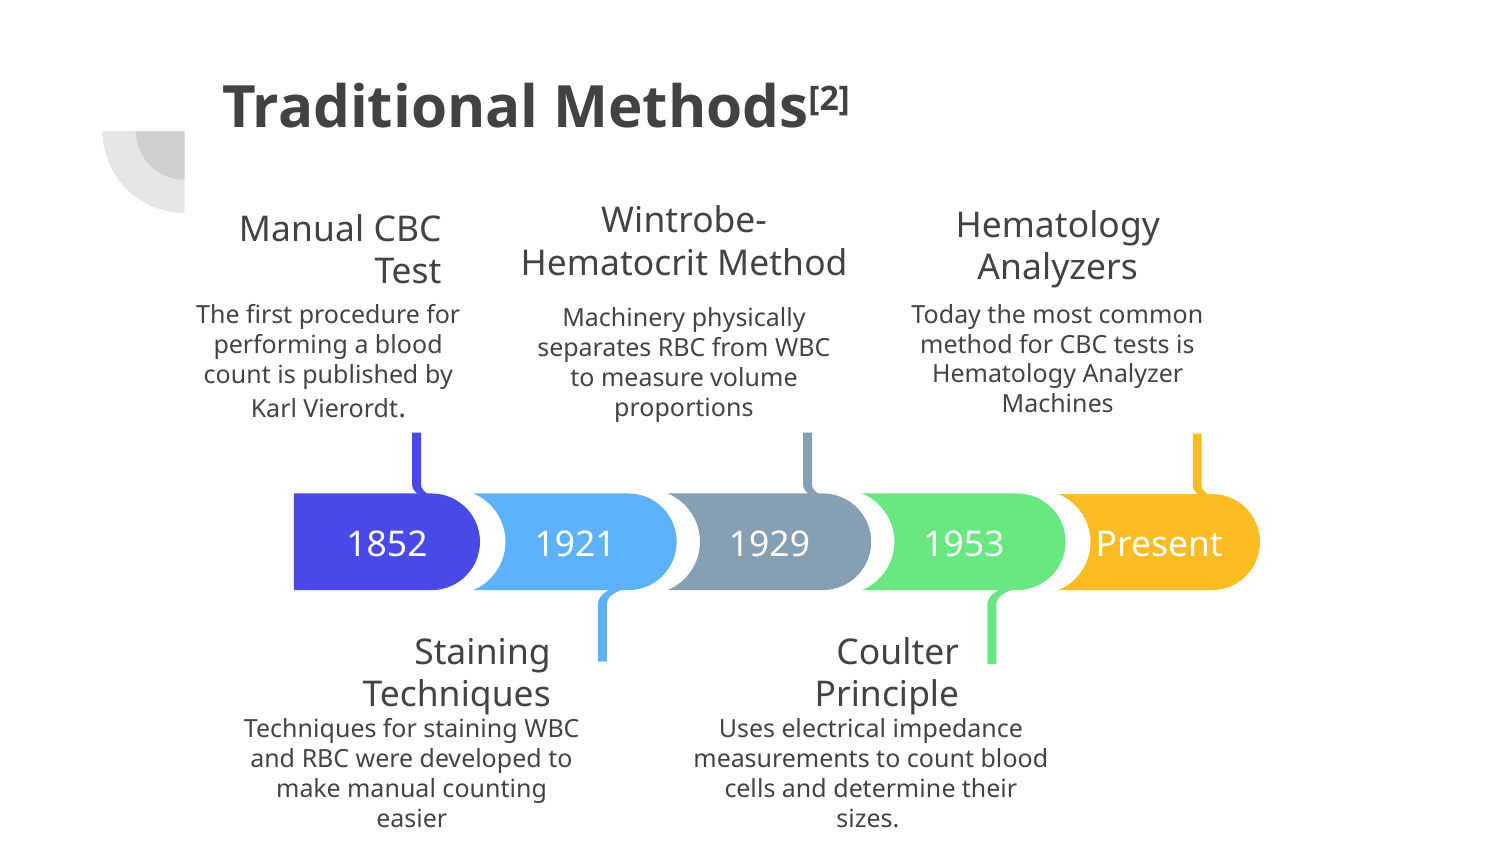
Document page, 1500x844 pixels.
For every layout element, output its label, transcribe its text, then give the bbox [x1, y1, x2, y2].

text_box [164, 212, 493, 591]
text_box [676, 599, 1066, 786]
title Traditional Methods[2] [207, 50, 1361, 168]
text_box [863, 204, 1261, 591]
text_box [225, 493, 671, 786]
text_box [496, 212, 857, 591]
